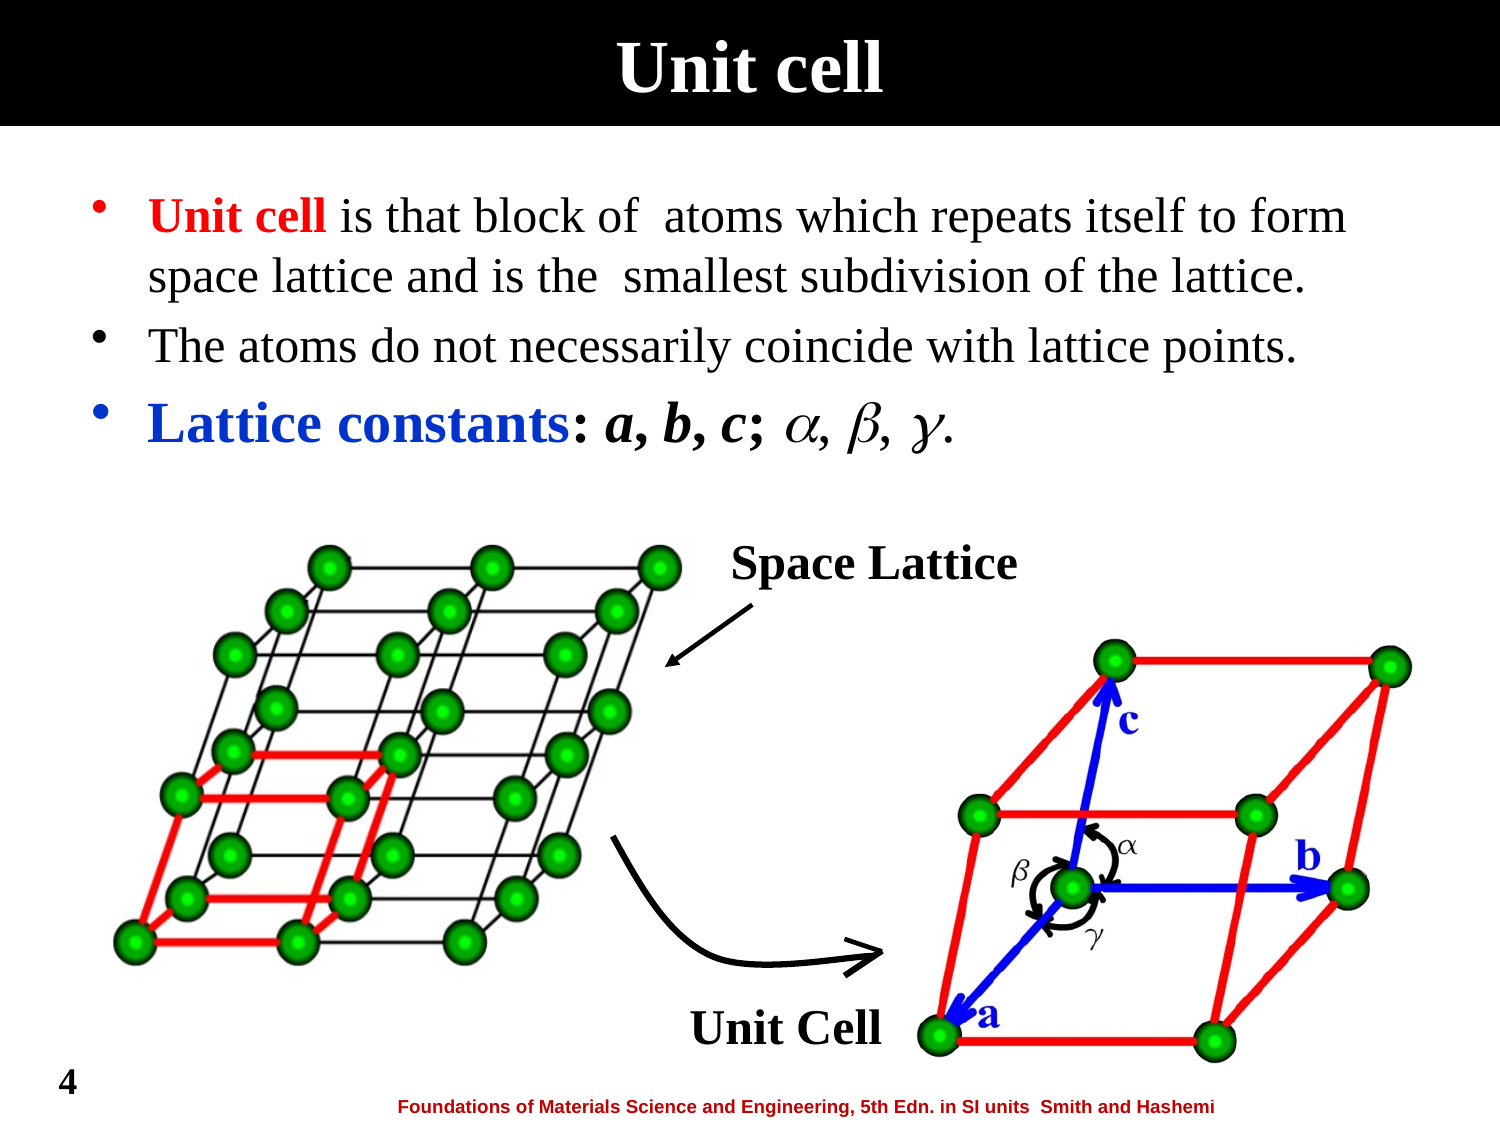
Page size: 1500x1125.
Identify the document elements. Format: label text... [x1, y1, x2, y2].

picture [88, 522, 698, 982]
text_box Space Lattice [715, 522, 1034, 597]
text_box Unit Cell [674, 987, 827, 1063]
picture [832, 609, 1500, 1101]
title Unit cell [0, 0, 1500, 126]
text_box [702, 876, 827, 965]
list Unit cell is that block of atoms which repeats itself to form space lattice and is the smallest subdivision of the lattice. The atoms do not necessarily coincide with lattice points. Lattice constants: a, b, c; , , . [76, 174, 1424, 828]
